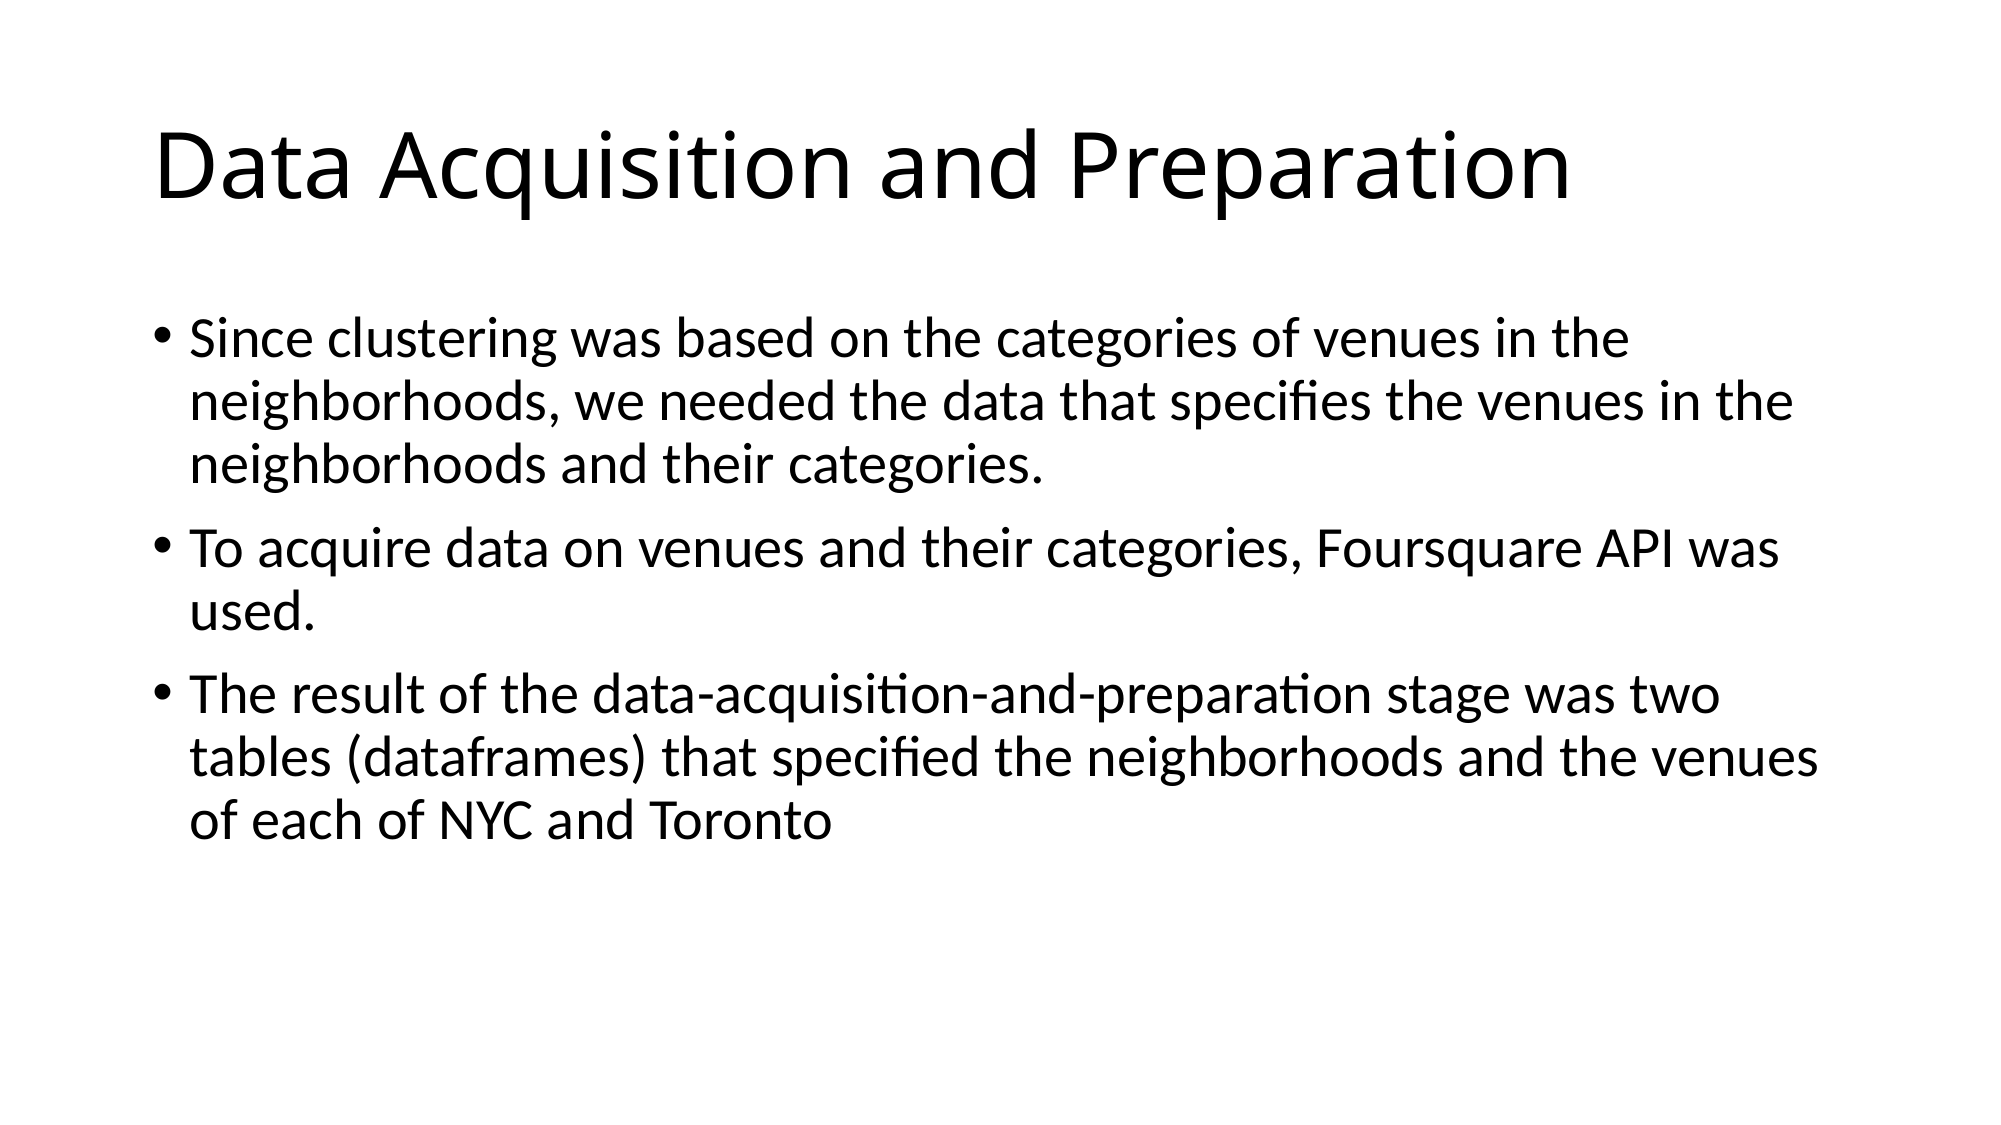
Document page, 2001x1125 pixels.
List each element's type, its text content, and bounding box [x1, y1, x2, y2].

list Since clustering was based on the categories of venues in the neighborhoods, we needed the data that specifies the venues in the neighborhoods and their categories. To acquire data on venues and their categories, Foursquare API was used. The result of the data-acquisition-and-preparation stage was two tables (dataframes) that specified the neighborhoods and the venues of each of NYC and Toronto [137, 299, 1863, 1014]
title Data Acquisition and Preparation [137, 59, 1863, 278]
